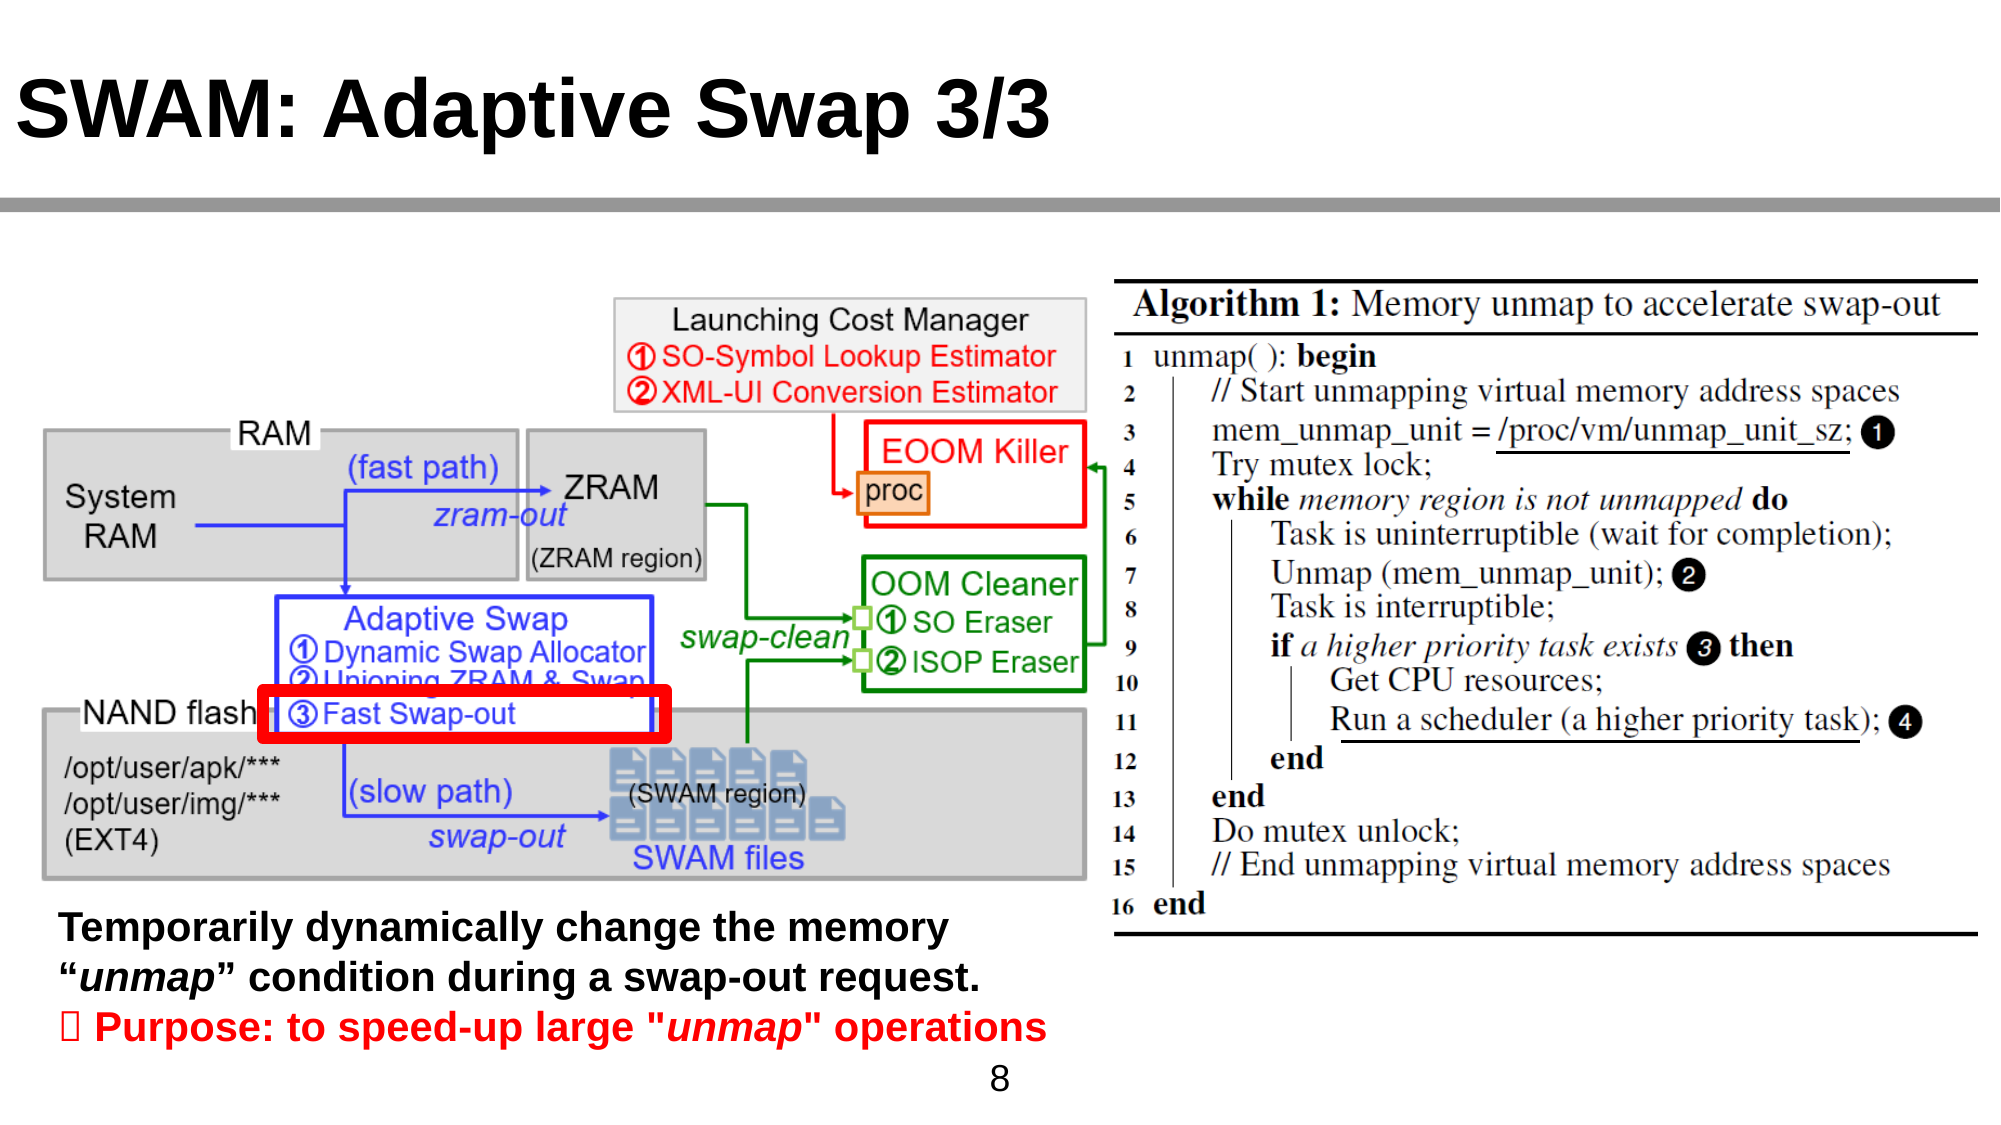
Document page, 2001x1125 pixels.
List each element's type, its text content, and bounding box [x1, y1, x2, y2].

title SWAM: Adaptive Swap 3/3 [0, 41, 2000, 167]
text_box Temporarily dynamically change the memory “unmap” condition during a swap-out request.  Purpose: to speed-up large "unmap" operations [43, 902, 1084, 1057]
picture [37, 278, 1979, 946]
slide_number 8 [149, 1046, 1851, 1101]
